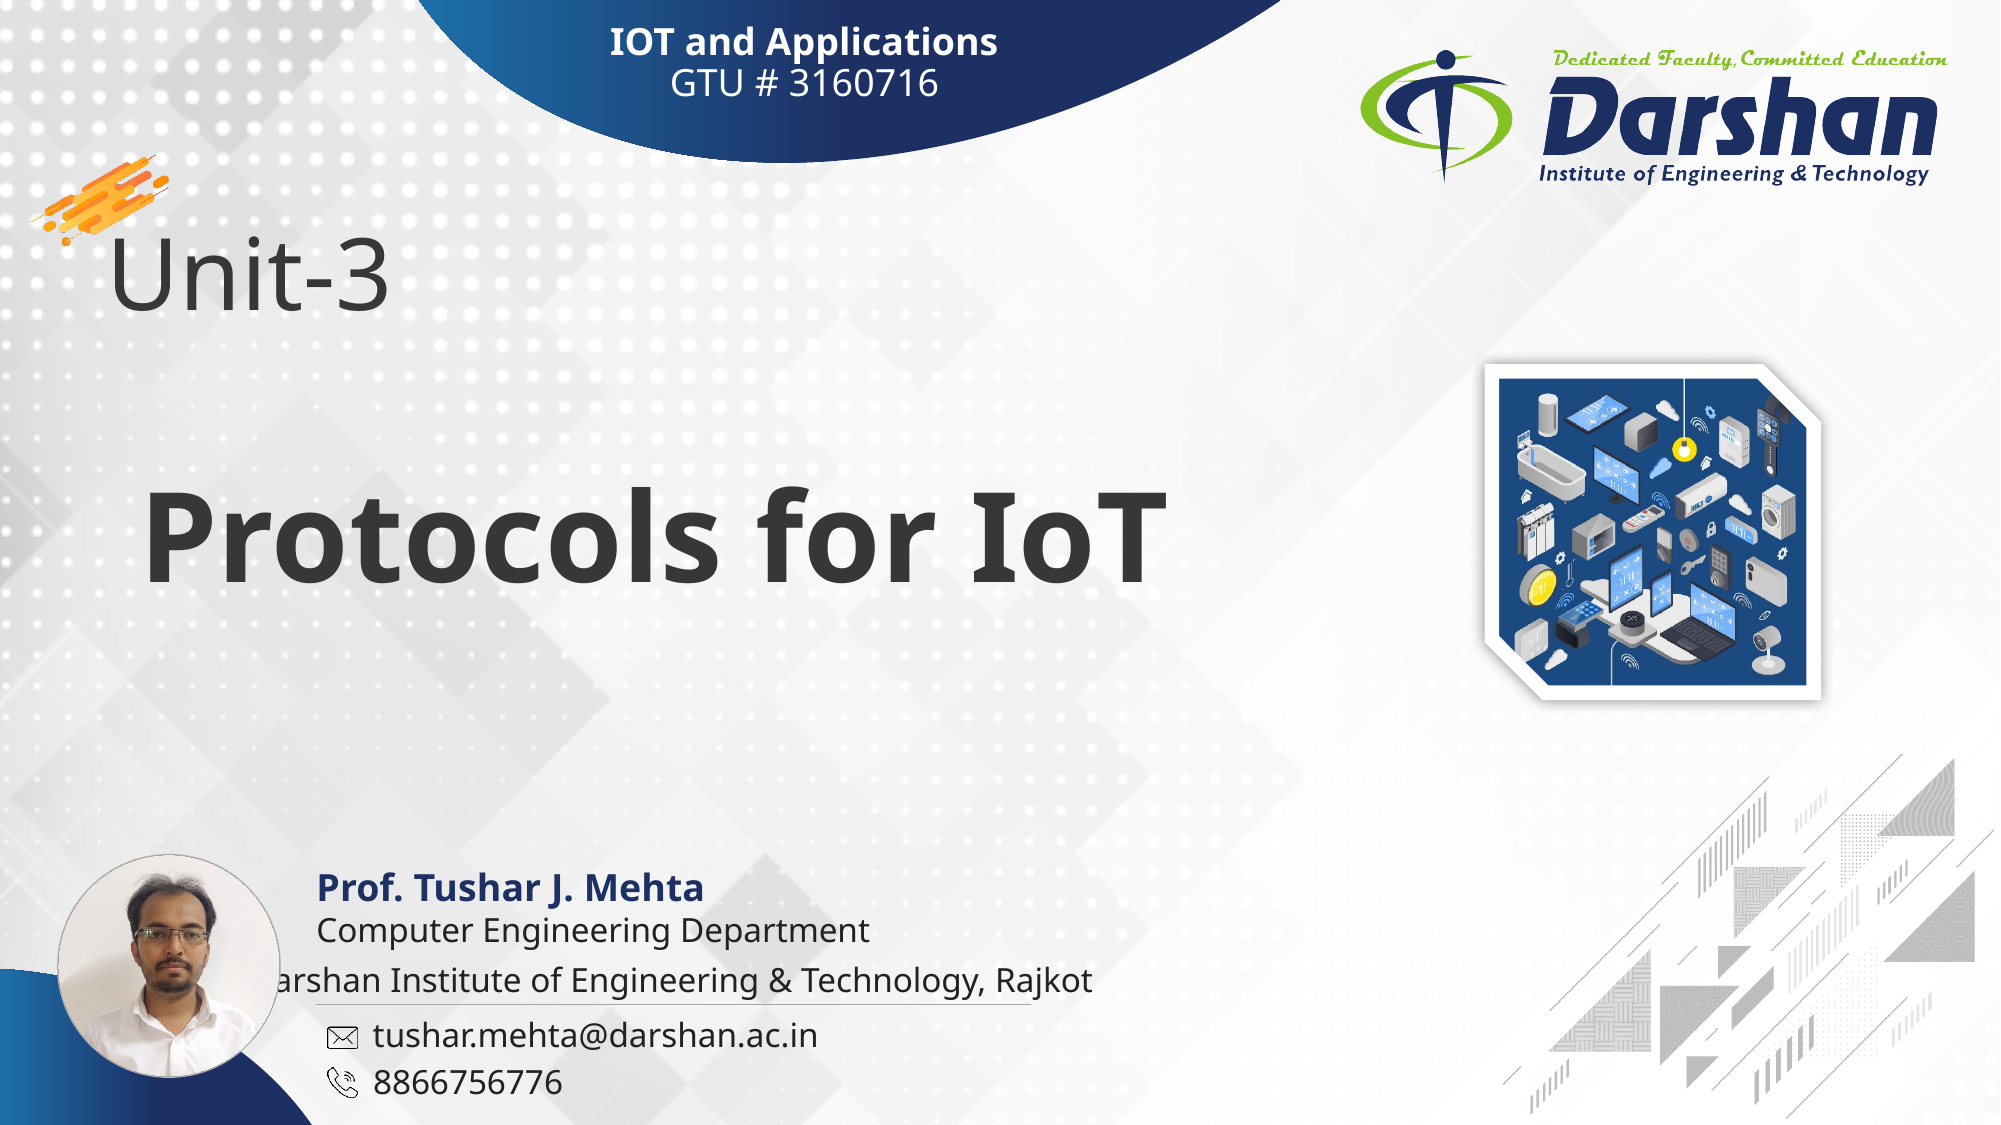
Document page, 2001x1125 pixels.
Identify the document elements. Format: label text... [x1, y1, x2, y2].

list Computer Engineering Department [301, 913, 915, 956]
list 8866756776 [358, 1059, 972, 1108]
list Prof. Tushar J. Mehta [301, 865, 1217, 913]
list tushar.mehta@darshan.ac.in [357, 1013, 971, 1061]
picture [327, 1022, 357, 1053]
title Unit-3 Protocols for IoT [91, 184, 1450, 608]
picture [1360, 50, 1948, 186]
picture [10, 137, 189, 265]
picture [327, 1067, 358, 1098]
picture [1500, 379, 1806, 685]
list IOT and Applications GTU # 3160716 [423, 3, 1186, 124]
picture [57, 854, 280, 1077]
